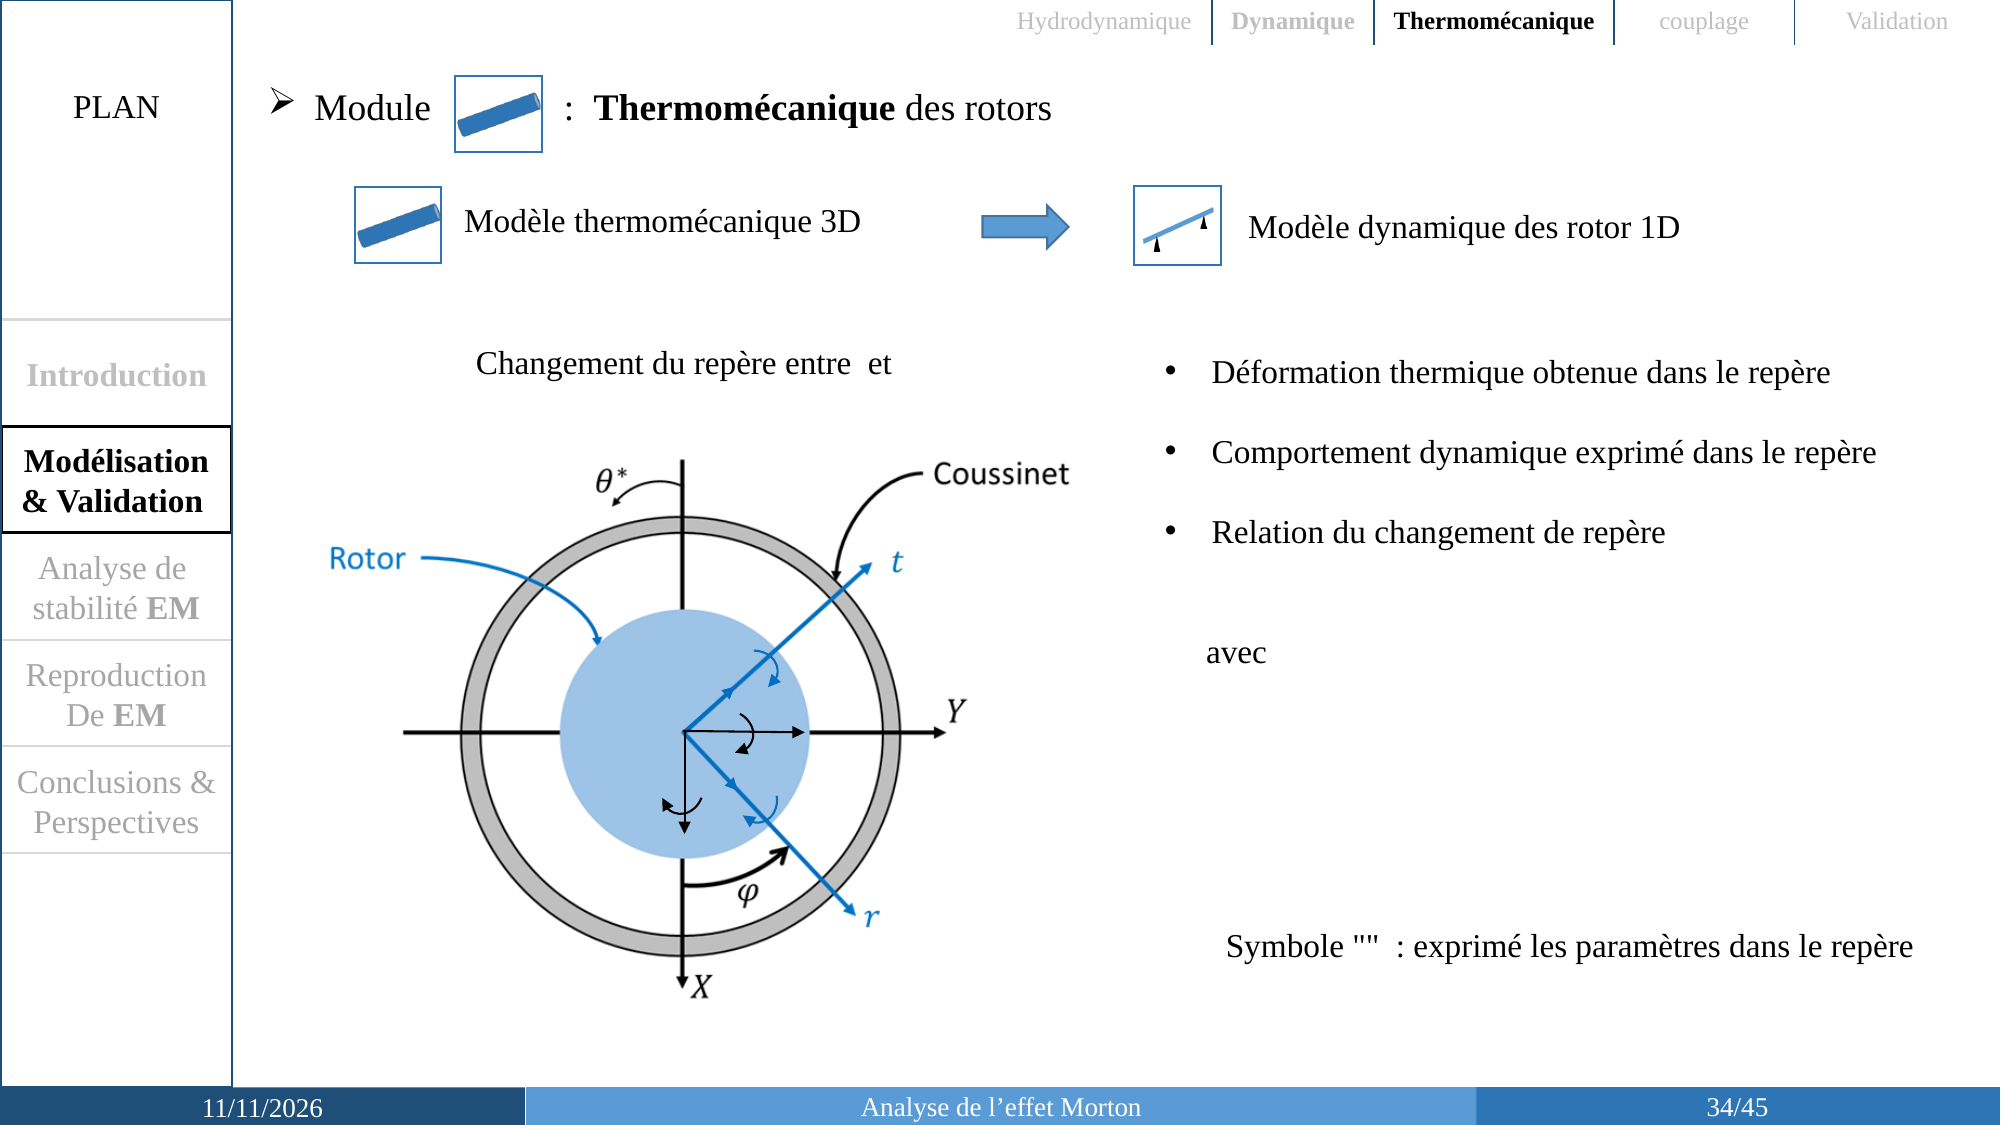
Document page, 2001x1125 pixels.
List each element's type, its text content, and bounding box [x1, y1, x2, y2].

picture [457, 92, 541, 137]
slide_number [0, 1087, 525, 1125]
text_box [981, 203, 1071, 251]
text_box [354, 186, 880, 263]
footer Analyse de l’effet Morton [526, 1087, 1477, 1125]
text_box [454, 75, 543, 153]
table_header couplage [1615, 0, 1794, 45]
table_header Dynamique [1213, 0, 1373, 45]
text_box Module : Thermomécanique des rotors [252, 75, 454, 136]
slide_number 34/45 [1477, 1087, 2000, 1125]
table_header Thermomécanique [1375, 0, 1613, 45]
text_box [1134, 186, 1700, 265]
text_box Module : Thermomécanique des rotors [543, 75, 1091, 136]
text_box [307, 441, 1092, 1003]
table_header Hydrodynamique [996, 0, 1211, 45]
table_header Validation [1795, 0, 2000, 45]
text_box [0, 0, 233, 1087]
